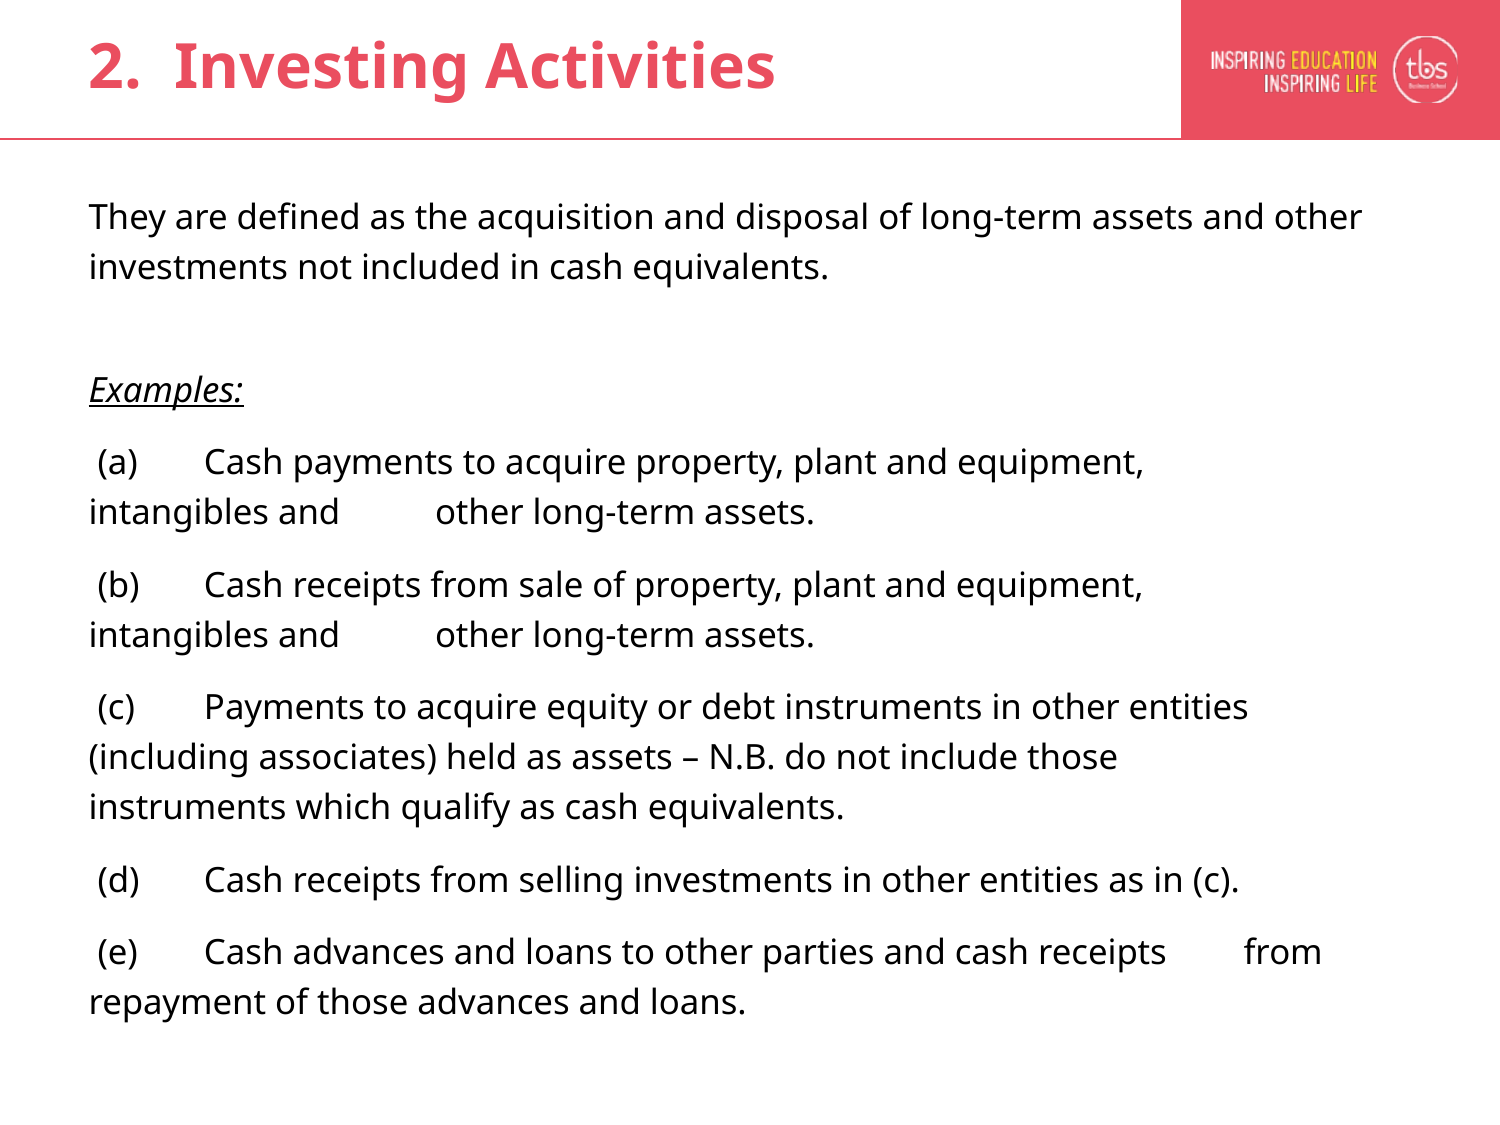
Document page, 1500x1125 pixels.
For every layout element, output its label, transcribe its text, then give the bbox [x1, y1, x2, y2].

list They are defined as the acquisition and disposal of long-term assets and other investments not included in cash equivalents. Examples: (a) Cash payments to acquire property, plant and equipment, intangibles and other long-term assets. (b) Cash receipts from sale of property, plant and equipment, intangibles and other long-term assets. (c) Payments to acquire equity or debt instruments in other entities (including associates) held as assets – N.B. do not include those instruments which qualify as cash equivalents. (d) Cash receipts from selling investments in other entities as in (c). (e) Cash advances and loans to other parties and cash receipts from repayment of those advances and loans. [0, 178, 1499, 1035]
title 2. Investing Activities [0, 25, 1182, 114]
